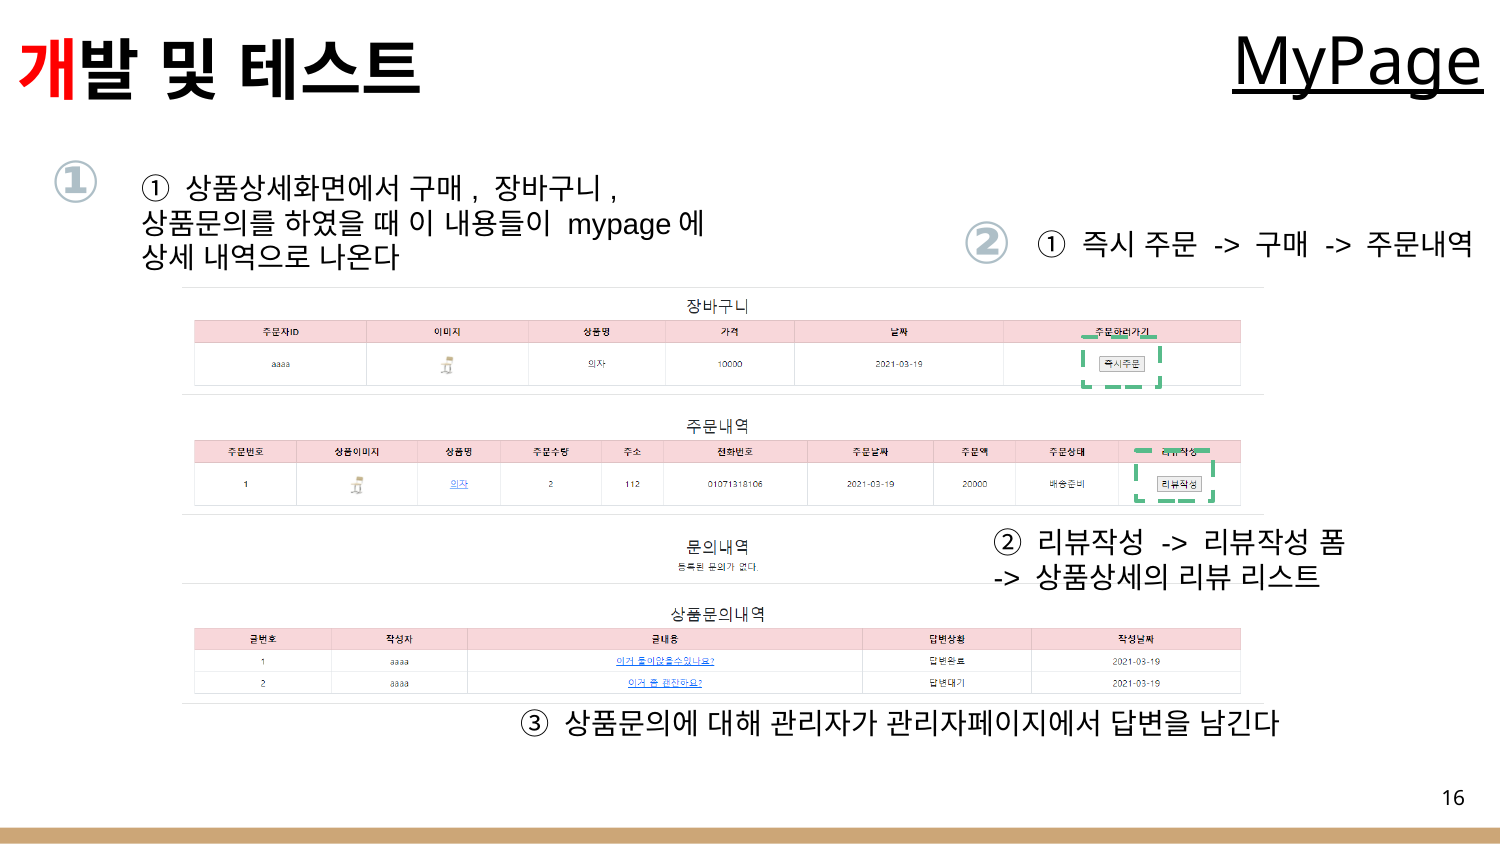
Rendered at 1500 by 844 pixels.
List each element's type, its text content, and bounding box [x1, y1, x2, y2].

picture [182, 279, 1264, 714]
slide_number 16 [1389, 764, 1480, 830]
text_box ① [15, 136, 138, 222]
text_box ③ 상품문의에 대해 관리자가 관리자페이지에서 답변을 남긴다 [505, 697, 1297, 748]
text_box 개발 및 테스트 [2, 12, 101, 123]
text_box ① 상품상세화면에서 구매, 장바구니, 상품문의를 하였을 때 이 내용들이 mypage에 상세 내역으로 나온다 [126, 162, 721, 283]
title MyPage [101, 0, 1499, 126]
text_box ② [925, 198, 1049, 277]
text_box ② 리뷰작성 -> 리뷰작성 폼 -> 상품상세의 리뷰 리스트 [1268, 516, 1362, 602]
text_box ① 즉시 주문 -> 구매 -> 주문내역 [1023, 219, 1490, 269]
